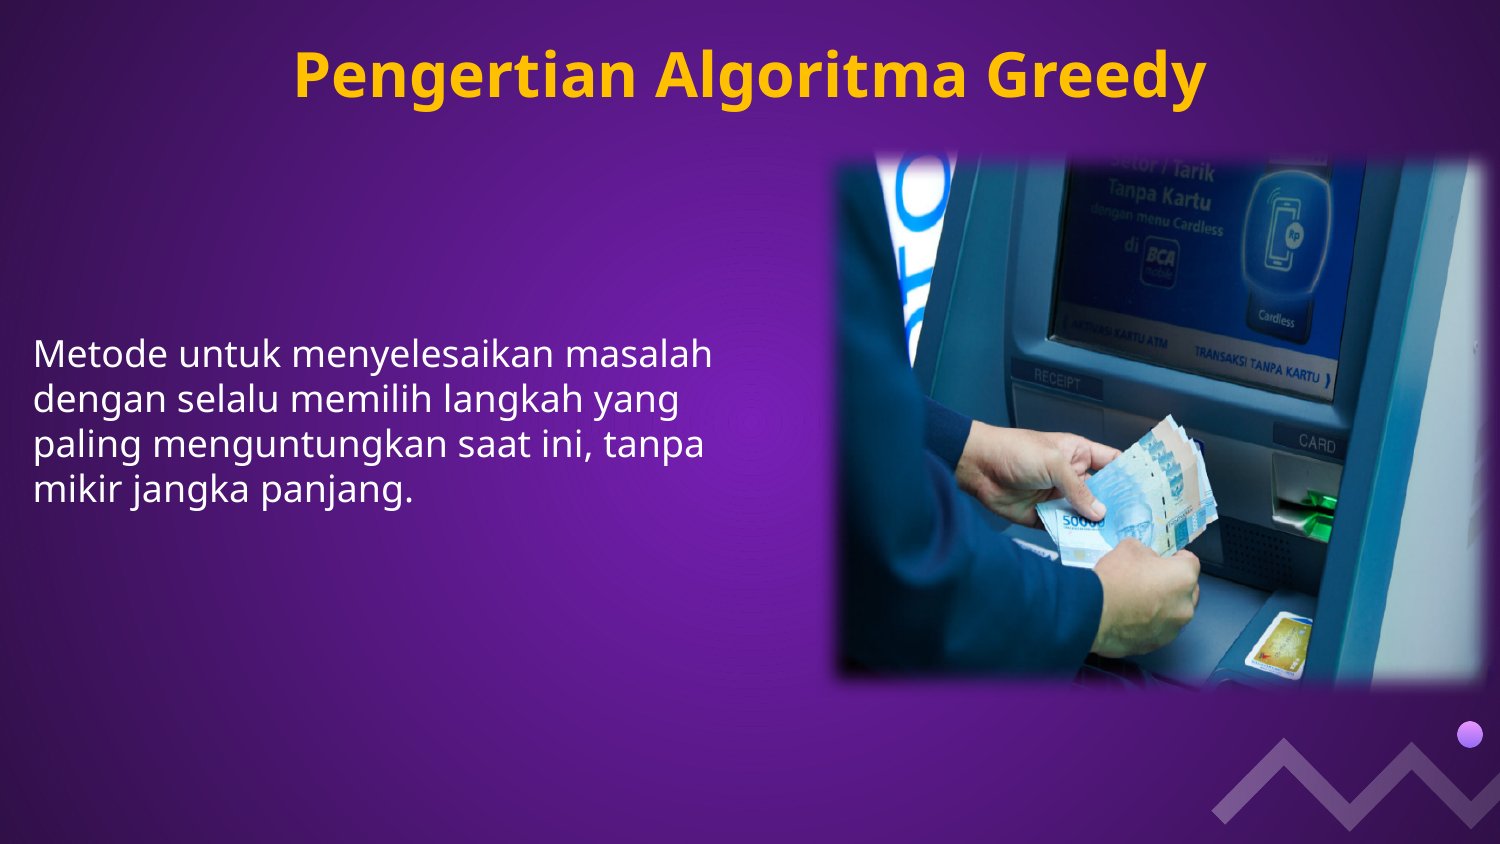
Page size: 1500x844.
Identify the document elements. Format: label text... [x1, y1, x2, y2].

picture [815, 145, 1500, 699]
title Pengertian Algoritma Greedy [118, 19, 1382, 114]
subtitle Metode untuk menyelesaikan masalah dengan selalu memilih langkah yang paling menguntungkan saat ini, tanpa mikir jangka panjang. [17, 315, 793, 708]
picture [1211, 721, 1500, 832]
